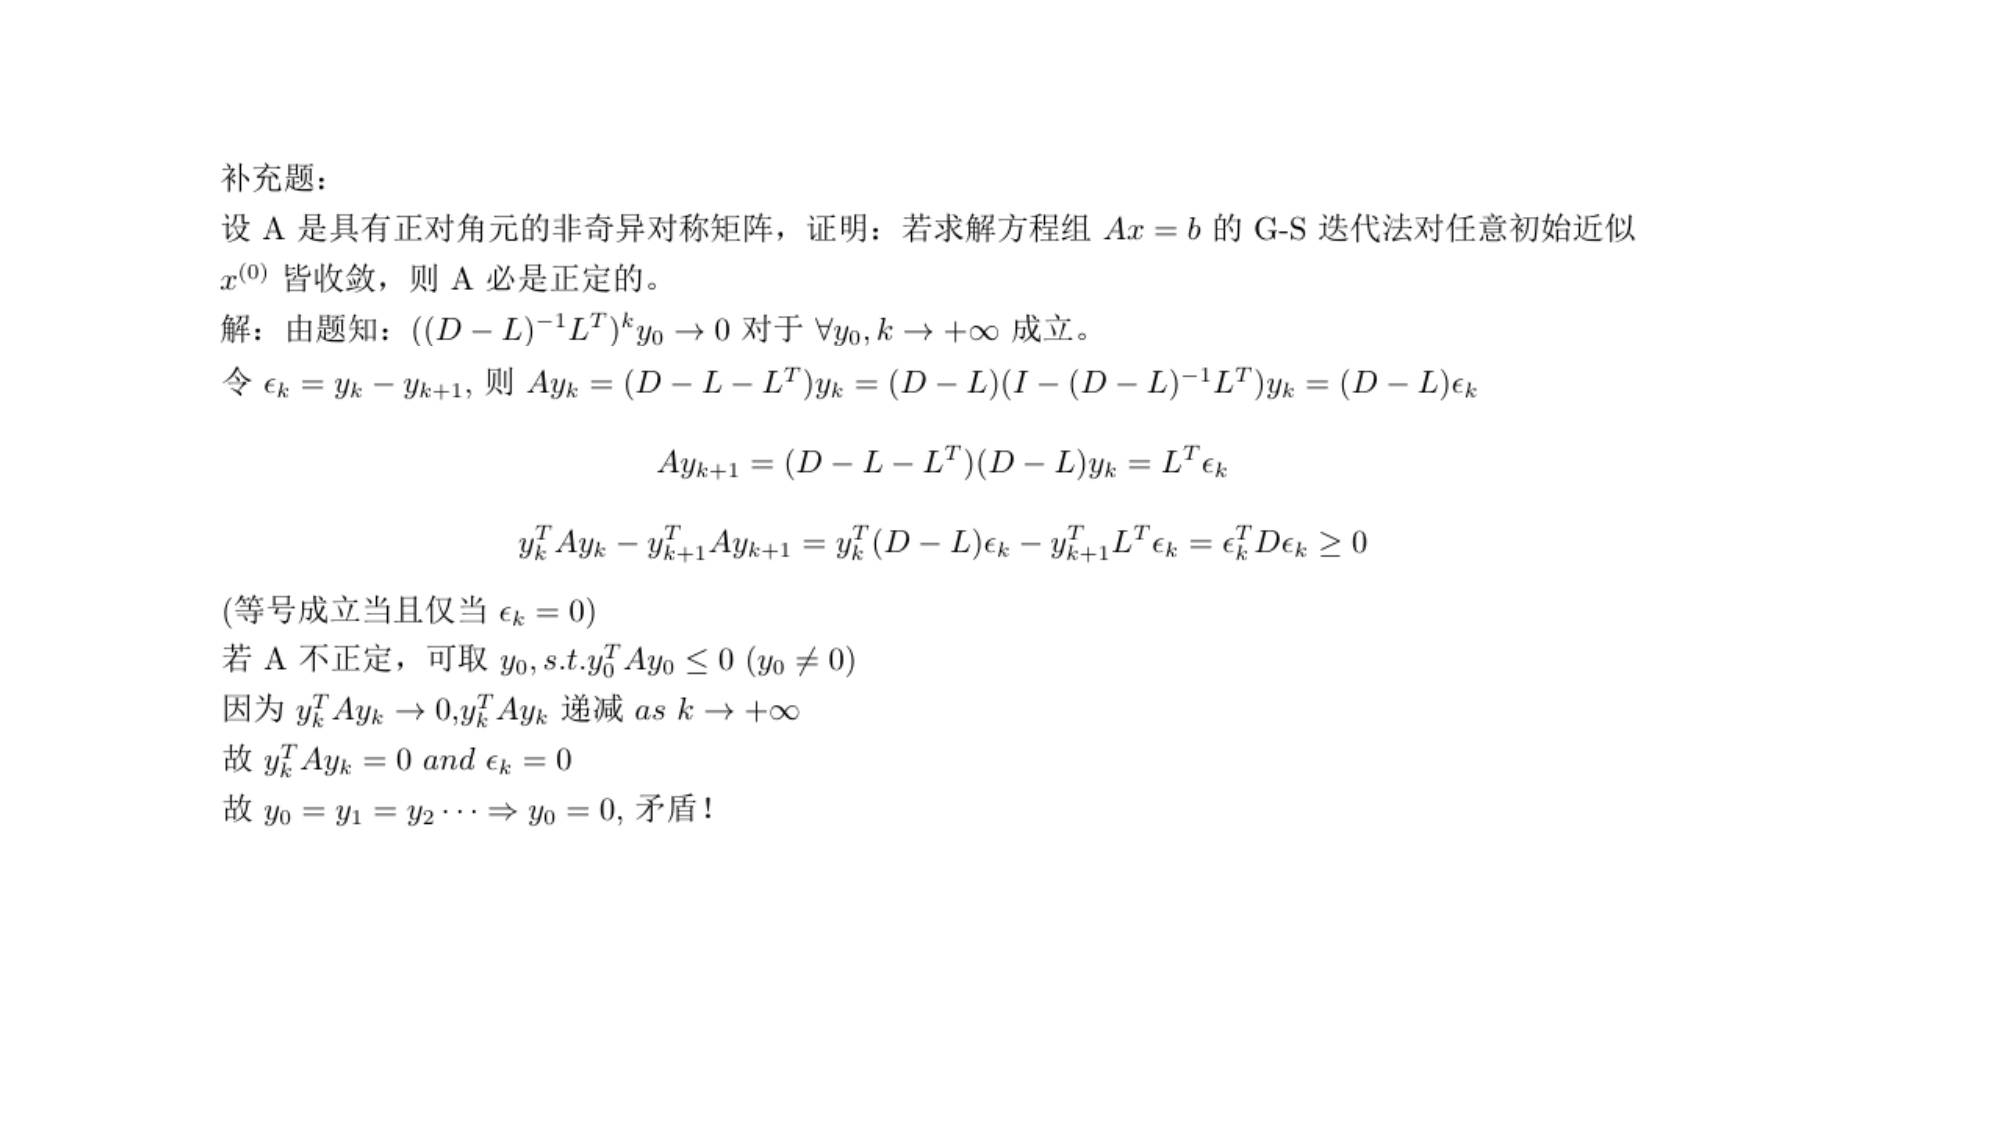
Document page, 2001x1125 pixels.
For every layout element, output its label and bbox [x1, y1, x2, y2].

picture [204, 150, 1654, 837]
